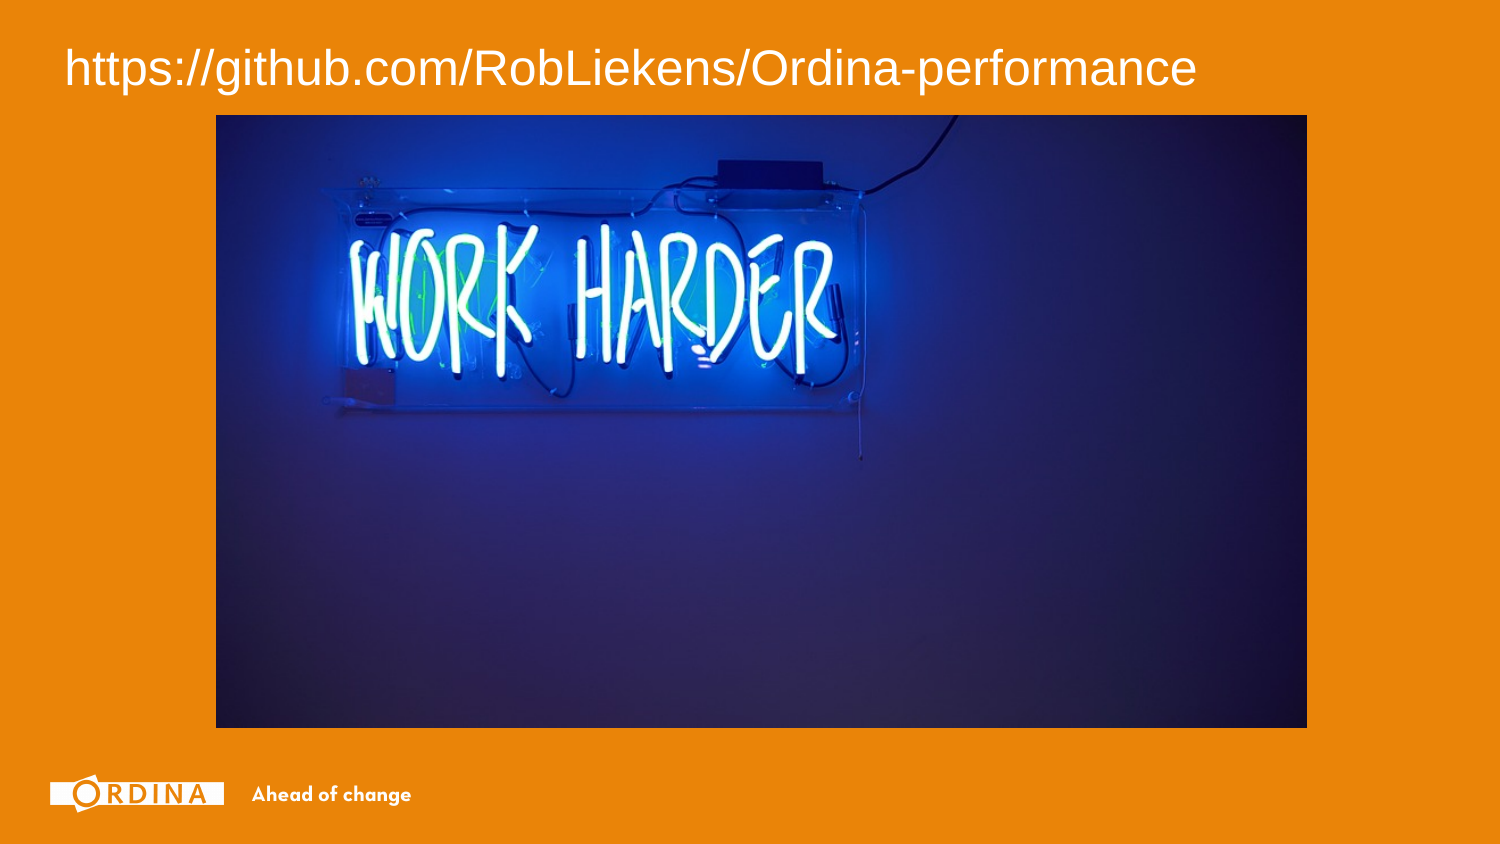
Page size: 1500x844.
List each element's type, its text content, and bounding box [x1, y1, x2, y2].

picture [216, 115, 1307, 729]
picture [50, 763, 411, 824]
list https://github.com/RobLiekens/Ordina-performance [49, 28, 1474, 115]
